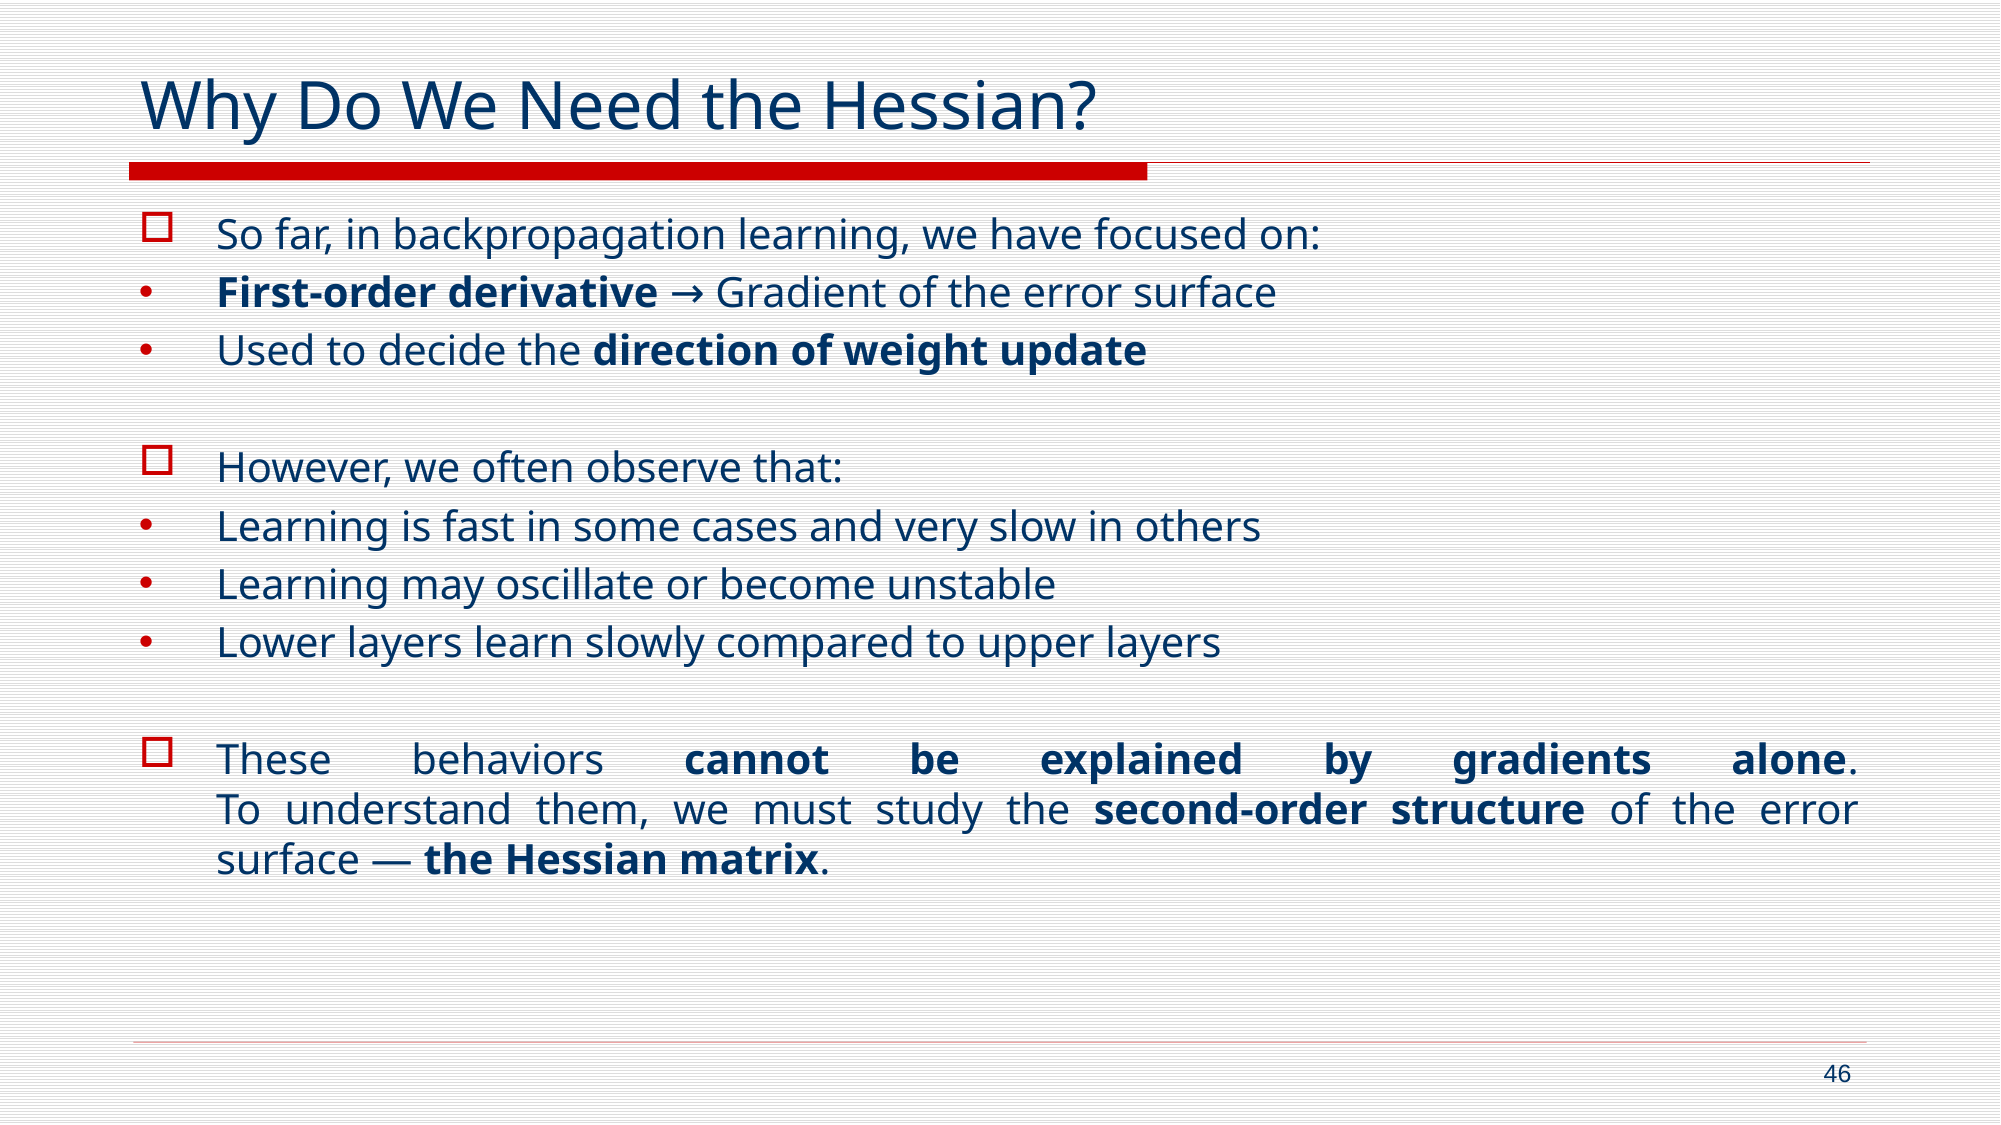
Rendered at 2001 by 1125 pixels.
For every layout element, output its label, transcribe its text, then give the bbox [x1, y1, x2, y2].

slide_number 46 [1433, 1049, 1867, 1103]
title Why Do We Need the Hessian? [125, 24, 1876, 150]
list So far, in backpropagation learning, we have focused on: First-order derivative → Gradient of the error surface Used to decide the direction of weight update However, we often observe that: Learning is fast in some cases and very slow in others Learning may oscillate or become unstable Lower layers learn slowly compared to upper layers These behaviors cannot be explained by gradients alone. To understand them, we must study the second-order structure of the error surface — the Hessian matrix. [123, 200, 1874, 1025]
